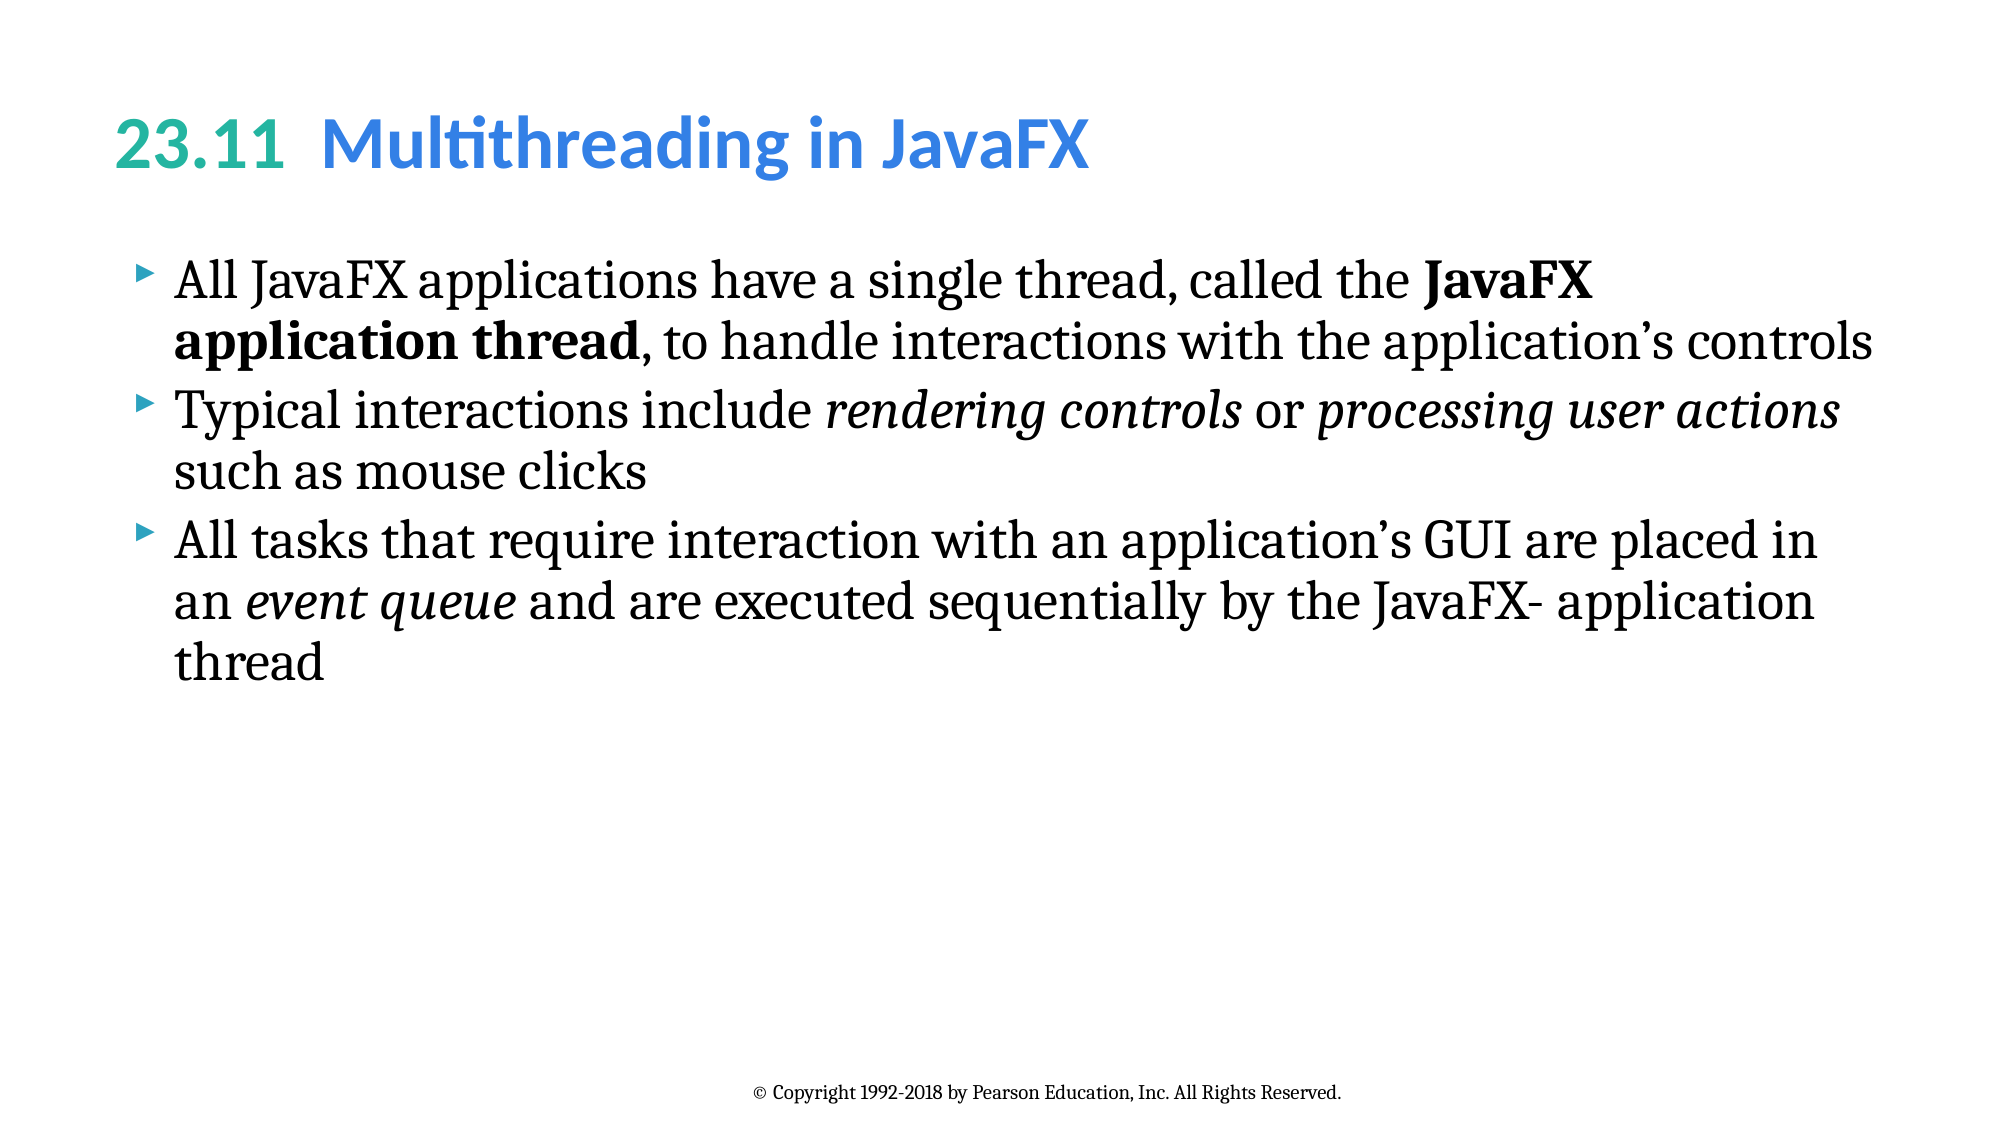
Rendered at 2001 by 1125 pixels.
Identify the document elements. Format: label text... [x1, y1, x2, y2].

list All JavaFX applications have a single thread, called the JavaFX application thread, to handle interactions with the application’s controls Typical interactions include rendering controls or processing user actions such as mouse clicks All tasks that require interaction with an application’s GUI are placed in an event queue and are executed sequentially by the JavaFX- application thread [99, 242, 1900, 986]
title 23.11 Multithreading in JavaFX [99, 45, 1900, 233]
footer © Copyright 1992-2018 by Pearson Education, Inc. All Rights Reserved. [736, 1051, 1892, 1112]
